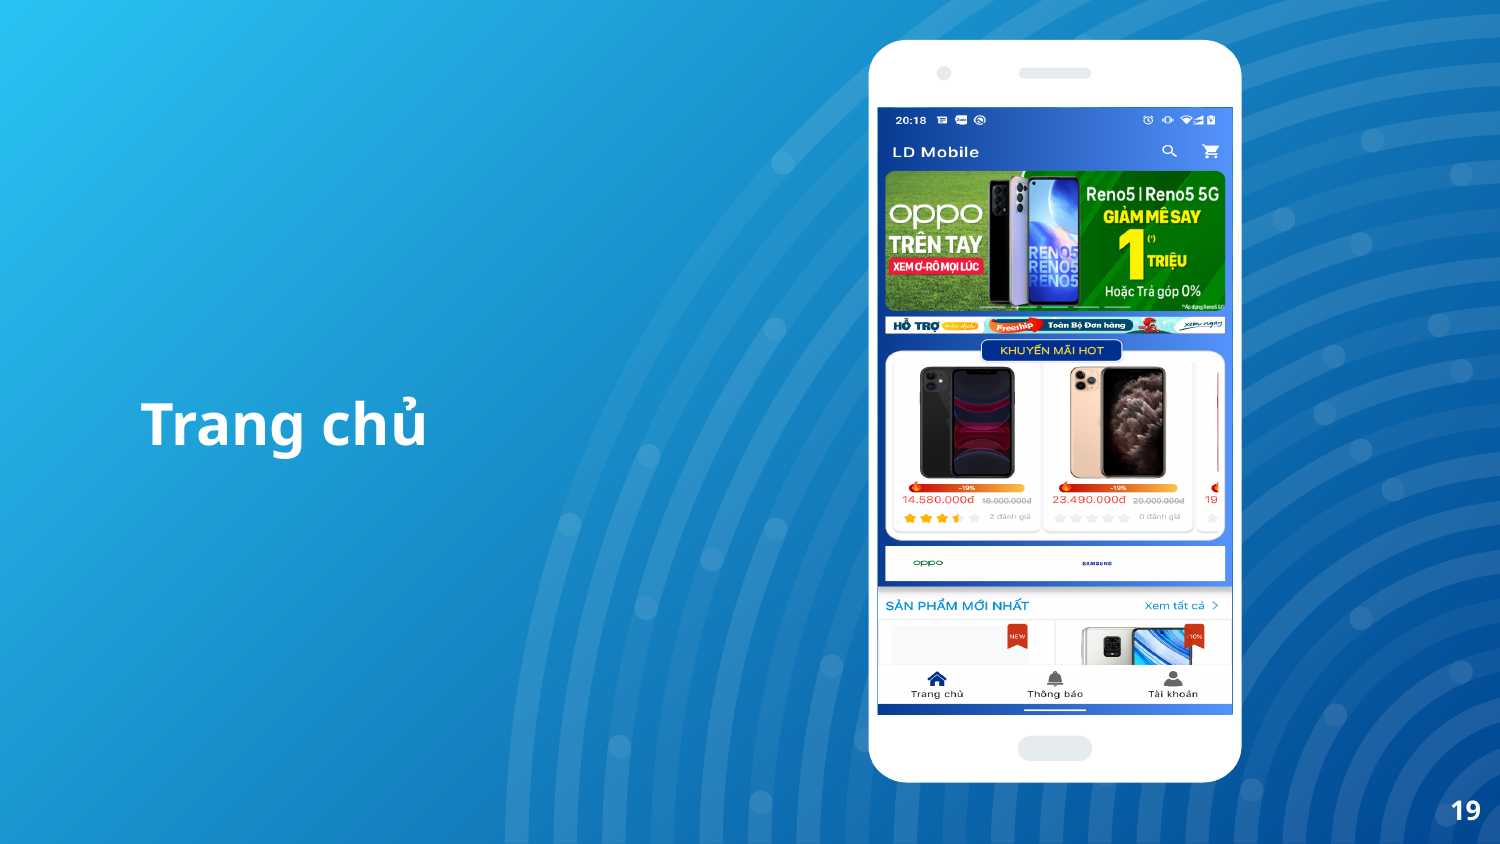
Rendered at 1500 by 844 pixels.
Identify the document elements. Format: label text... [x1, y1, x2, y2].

list Trang chủ [140, 61, 632, 783]
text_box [868, 39, 1242, 783]
picture [878, 107, 1232, 715]
slide_number 19 [1391, 779, 1482, 844]
